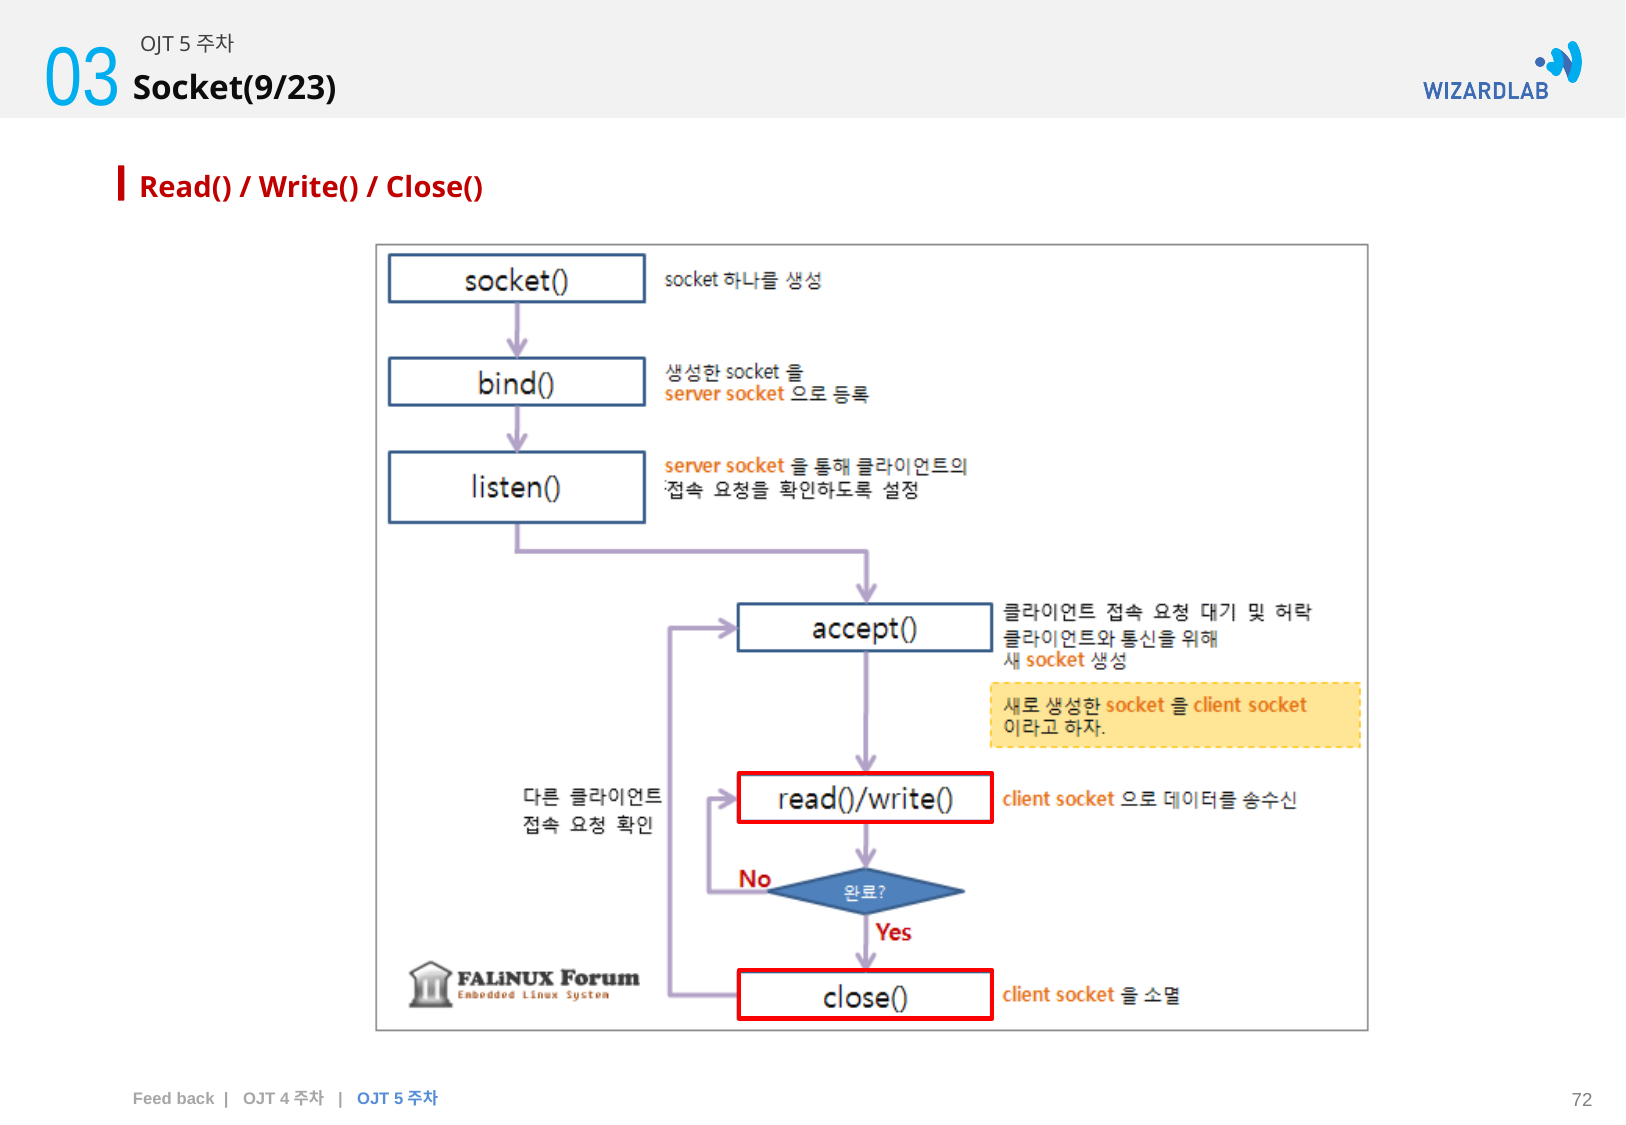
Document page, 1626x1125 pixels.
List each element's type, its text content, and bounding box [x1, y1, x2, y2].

picture [371, 241, 1372, 1033]
picture [1423, 41, 1571, 99]
text_box Feed back | OJT 4주차 | OJT 5주차 [118, 1080, 1625, 1116]
picture [1576, 41, 1582, 52]
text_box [117, 165, 935, 210]
picture [1577, 72, 1582, 83]
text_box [29, 11, 1005, 134]
